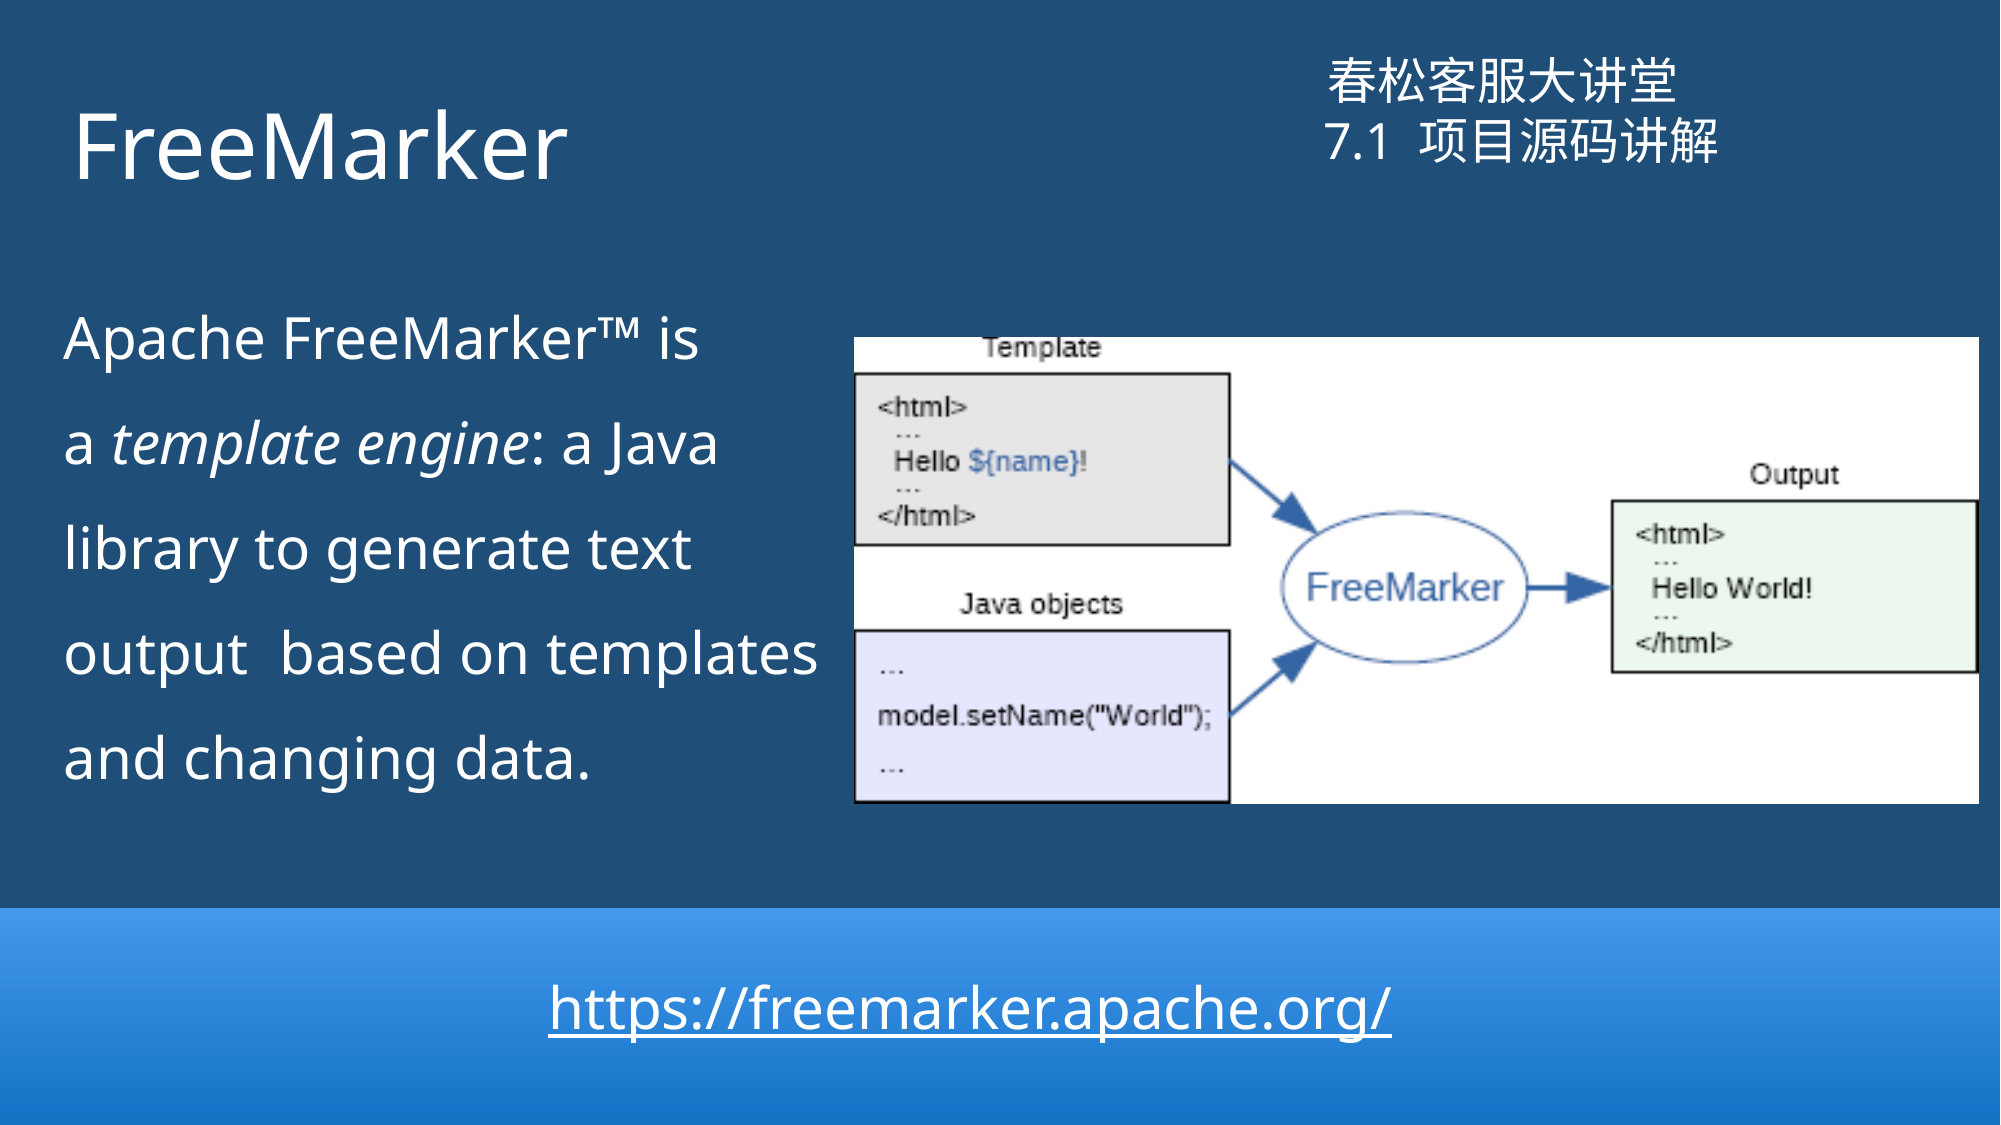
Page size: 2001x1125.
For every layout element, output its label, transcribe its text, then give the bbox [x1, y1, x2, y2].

text_box [0, 908, 2000, 1125]
title FreeMarker [56, 41, 1136, 259]
picture [854, 337, 1979, 804]
text_box Apache FreeMarker™ is a template engine: a Java library to generate text output based on templates and changing data. [56, 258, 900, 799]
text_box 春松客服大讲堂 [1313, 41, 1693, 117]
text_box 7.1 项目源码讲解 [1308, 102, 1734, 178]
text_box https://freemarker.apache.org/ [533, 963, 1408, 1058]
